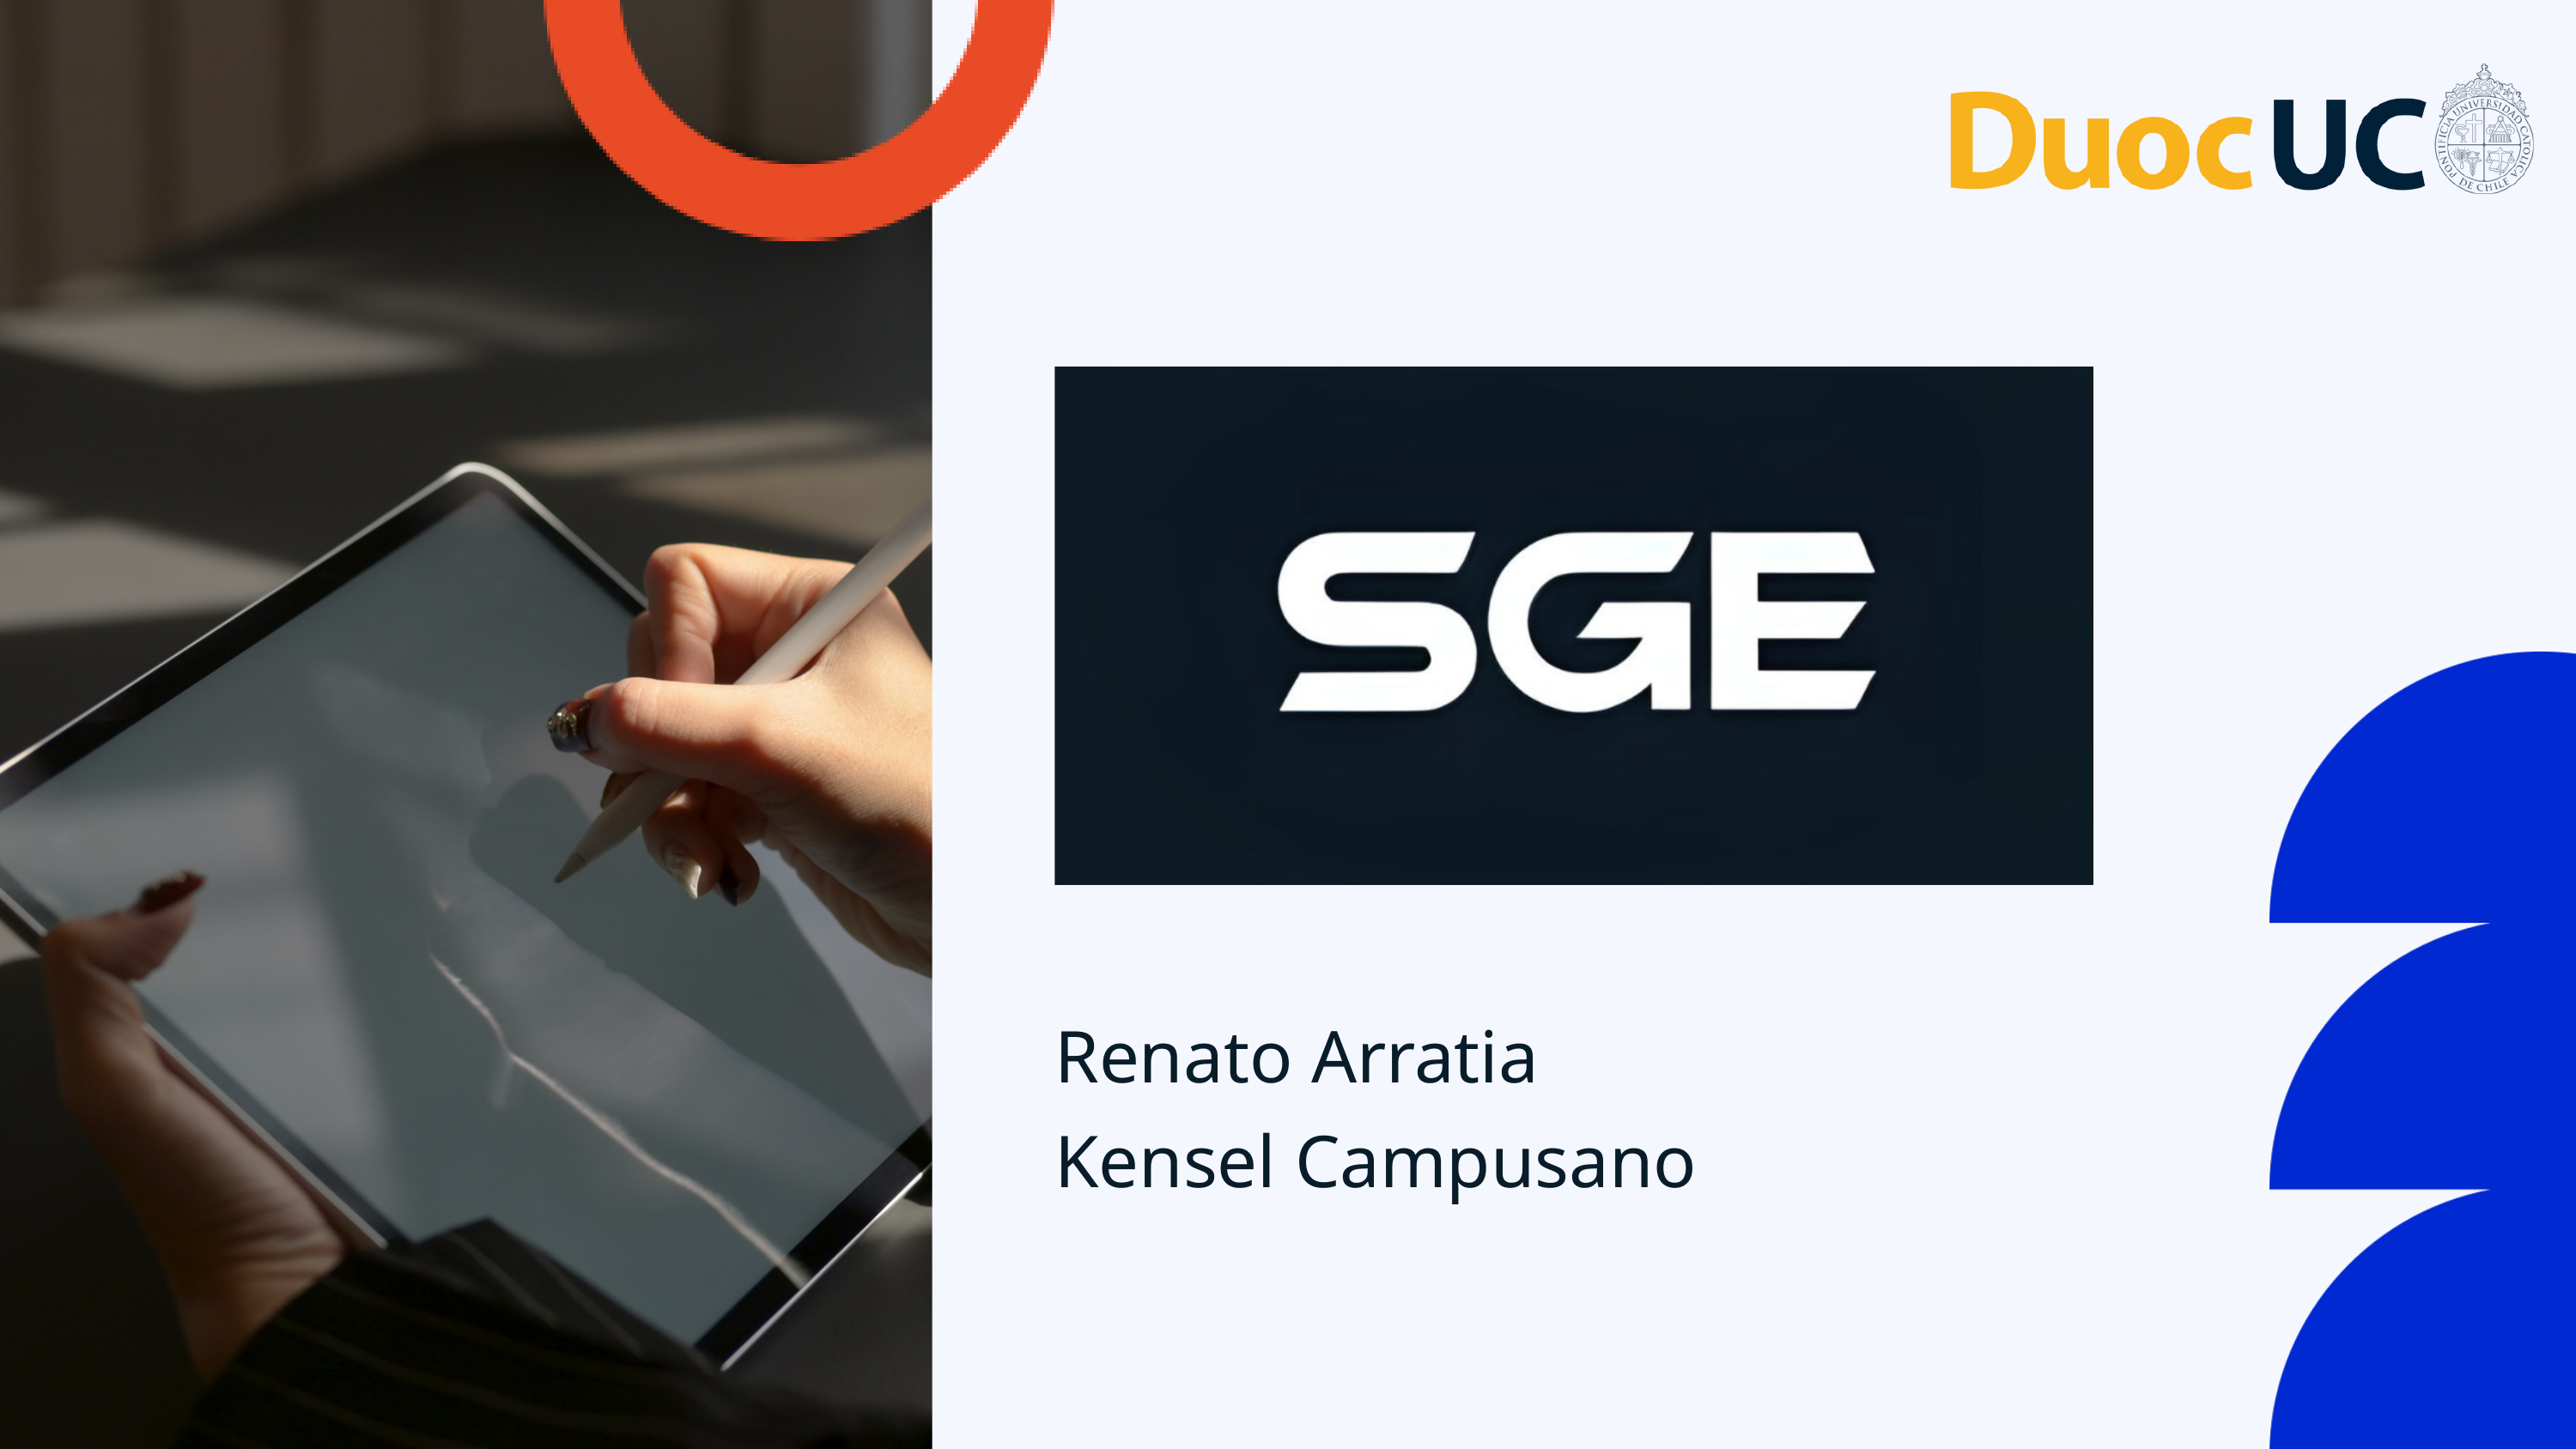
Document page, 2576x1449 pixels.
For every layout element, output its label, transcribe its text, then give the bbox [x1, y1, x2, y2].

text_box [2269, 652, 2576, 1449]
text_box [1942, 55, 2542, 203]
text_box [0, 0, 933, 1449]
text_box Renato Arratia [1054, 1011, 2290, 1098]
text_box Kensel Campusano [1054, 1116, 2290, 1203]
text_box [1054, 367, 2094, 885]
text_box [937, 0, 1055, 241]
